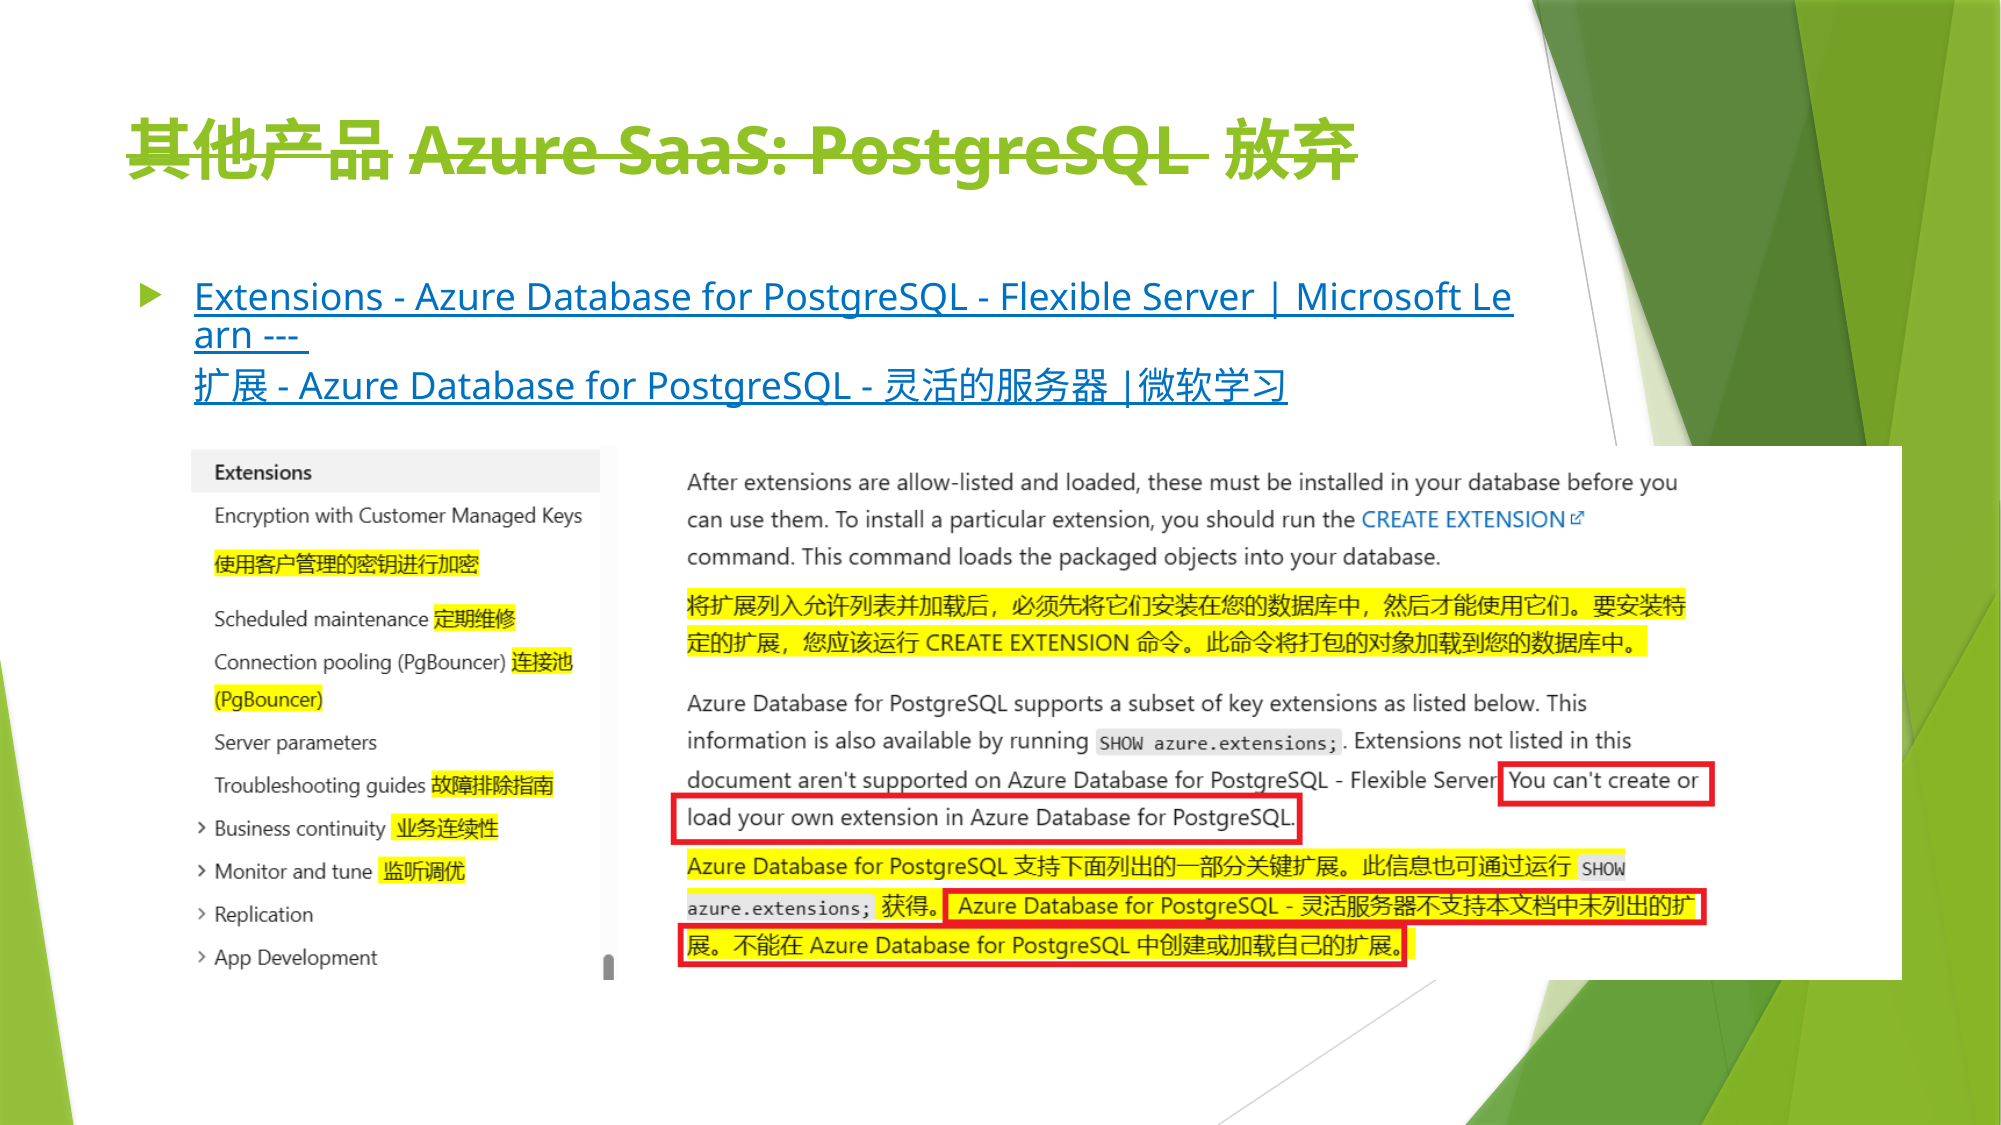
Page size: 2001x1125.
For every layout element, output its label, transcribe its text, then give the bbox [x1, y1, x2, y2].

picture [161, 446, 1902, 980]
title 其他产品Azure SaaS: PostgreSQL 放弃 [111, 99, 1522, 317]
list Extensions - Azure Database for PostgreSQL - Flexible Server | Microsoft Learn --- 扩展 - Azure Database for PostgreSQL - 灵活的服务器 |微软学习 [122, 265, 1533, 903]
